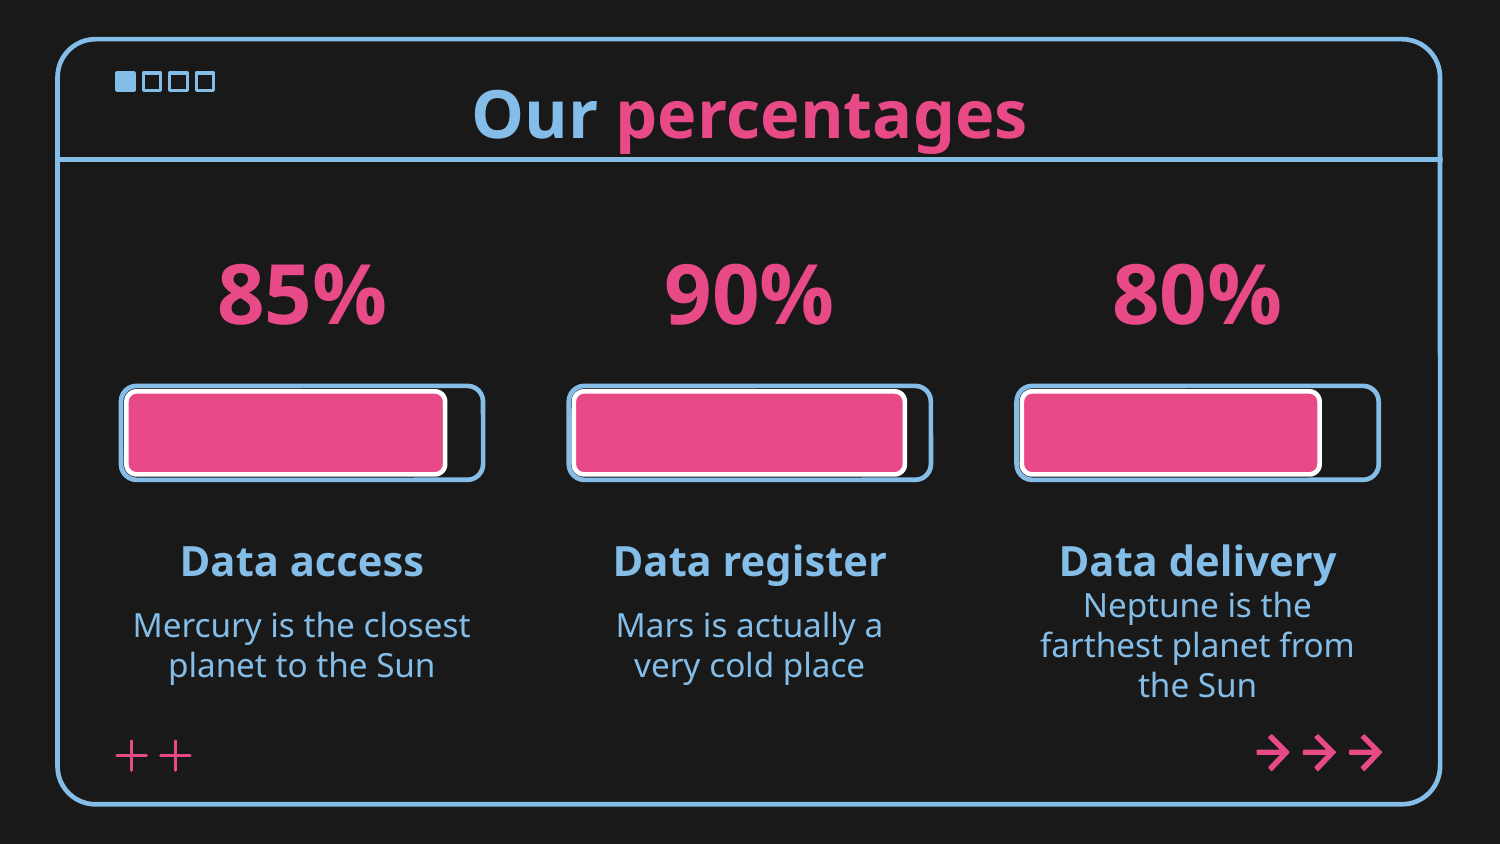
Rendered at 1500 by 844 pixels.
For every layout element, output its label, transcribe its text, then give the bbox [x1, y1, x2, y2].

text_box [120, 385, 484, 480]
text_box [1257, 734, 1289, 771]
text_box Mars is actually a very cold place [564, 603, 935, 692]
text_box 80% [1012, 236, 1383, 346]
text_box [126, 391, 446, 475]
text_box Our percentages [118, 72, 1382, 167]
text_box [573, 391, 905, 475]
text_box [1303, 734, 1336, 771]
text_box 85% [116, 236, 488, 346]
text_box Data delivery [1012, 516, 1383, 603]
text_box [116, 740, 191, 771]
text_box [1350, 734, 1382, 771]
text_box Data register [564, 516, 935, 603]
text_box Mercury is the closest planet to the Sun [116, 603, 488, 692]
text_box Neptune is the farthest planet from the Sun [1012, 603, 1383, 692]
text_box [568, 385, 931, 480]
text_box 90% [564, 236, 935, 346]
text_box [1021, 391, 1320, 475]
text_box Data access [116, 516, 488, 603]
text_box [1016, 385, 1379, 480]
